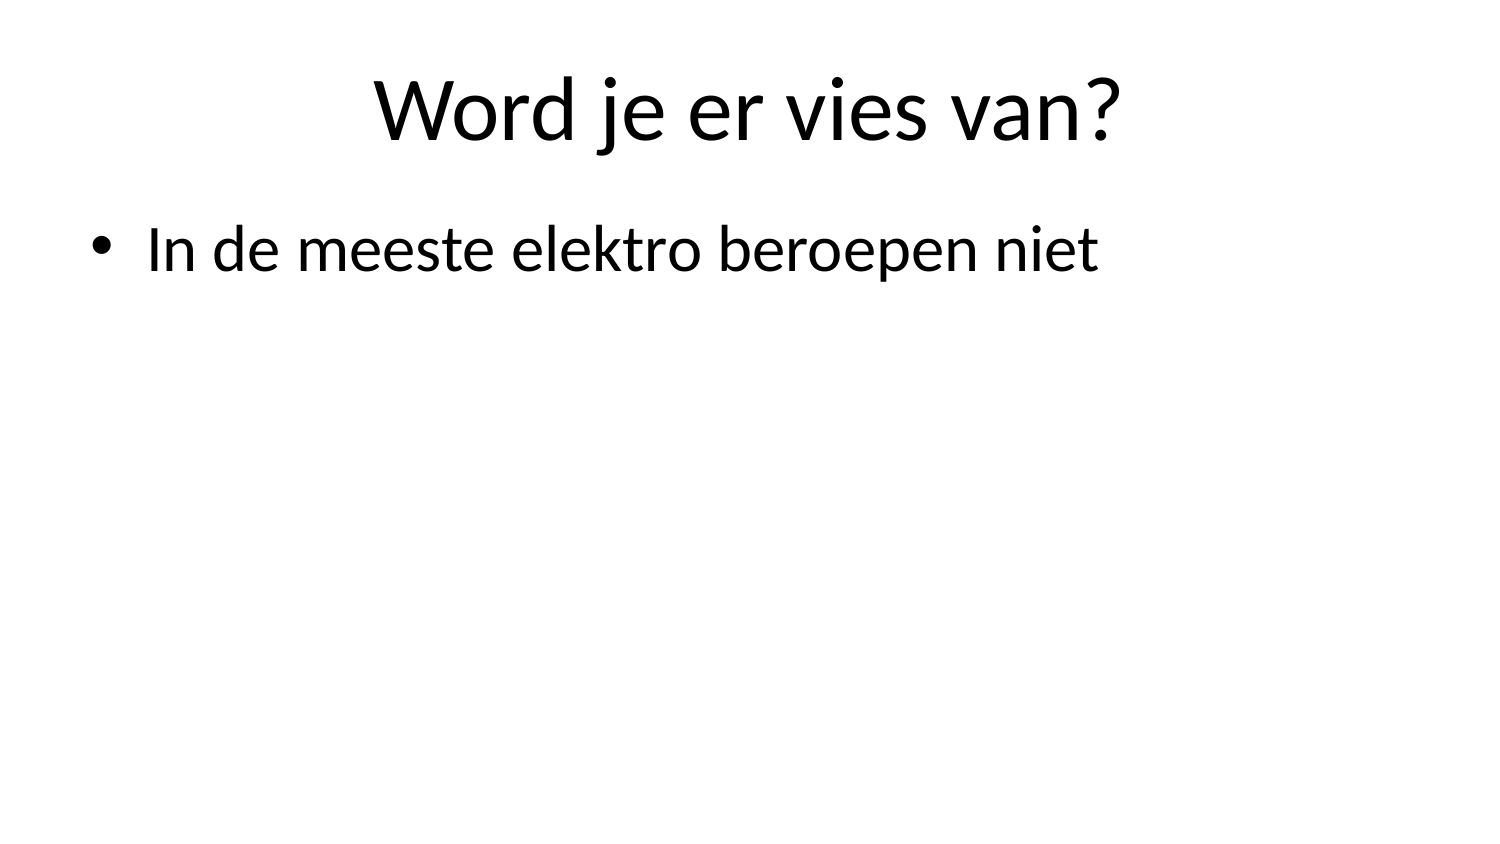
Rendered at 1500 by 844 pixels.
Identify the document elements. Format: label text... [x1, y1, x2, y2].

list In de meeste elektro beroepen niet [75, 196, 1425, 754]
title Word je er vies van? [75, 33, 1425, 175]
